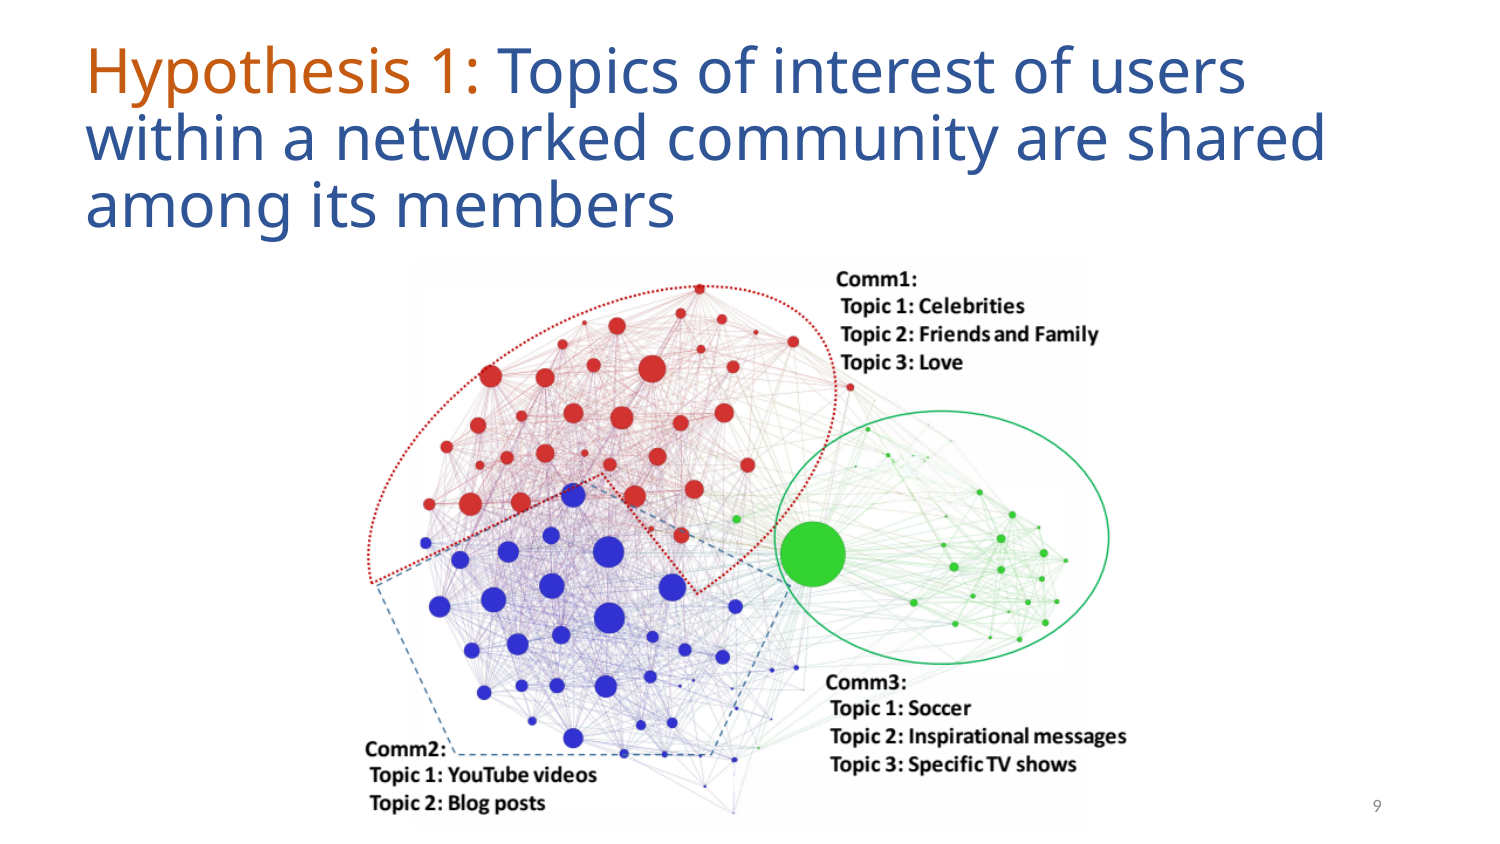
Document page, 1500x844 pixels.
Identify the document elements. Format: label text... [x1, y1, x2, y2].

slide_number 9 [1138, 782, 1397, 827]
picture [353, 251, 1138, 828]
title Hypothesis 1: Topics of interest of users within a networked community are shared among its members [70, 22, 1429, 259]
